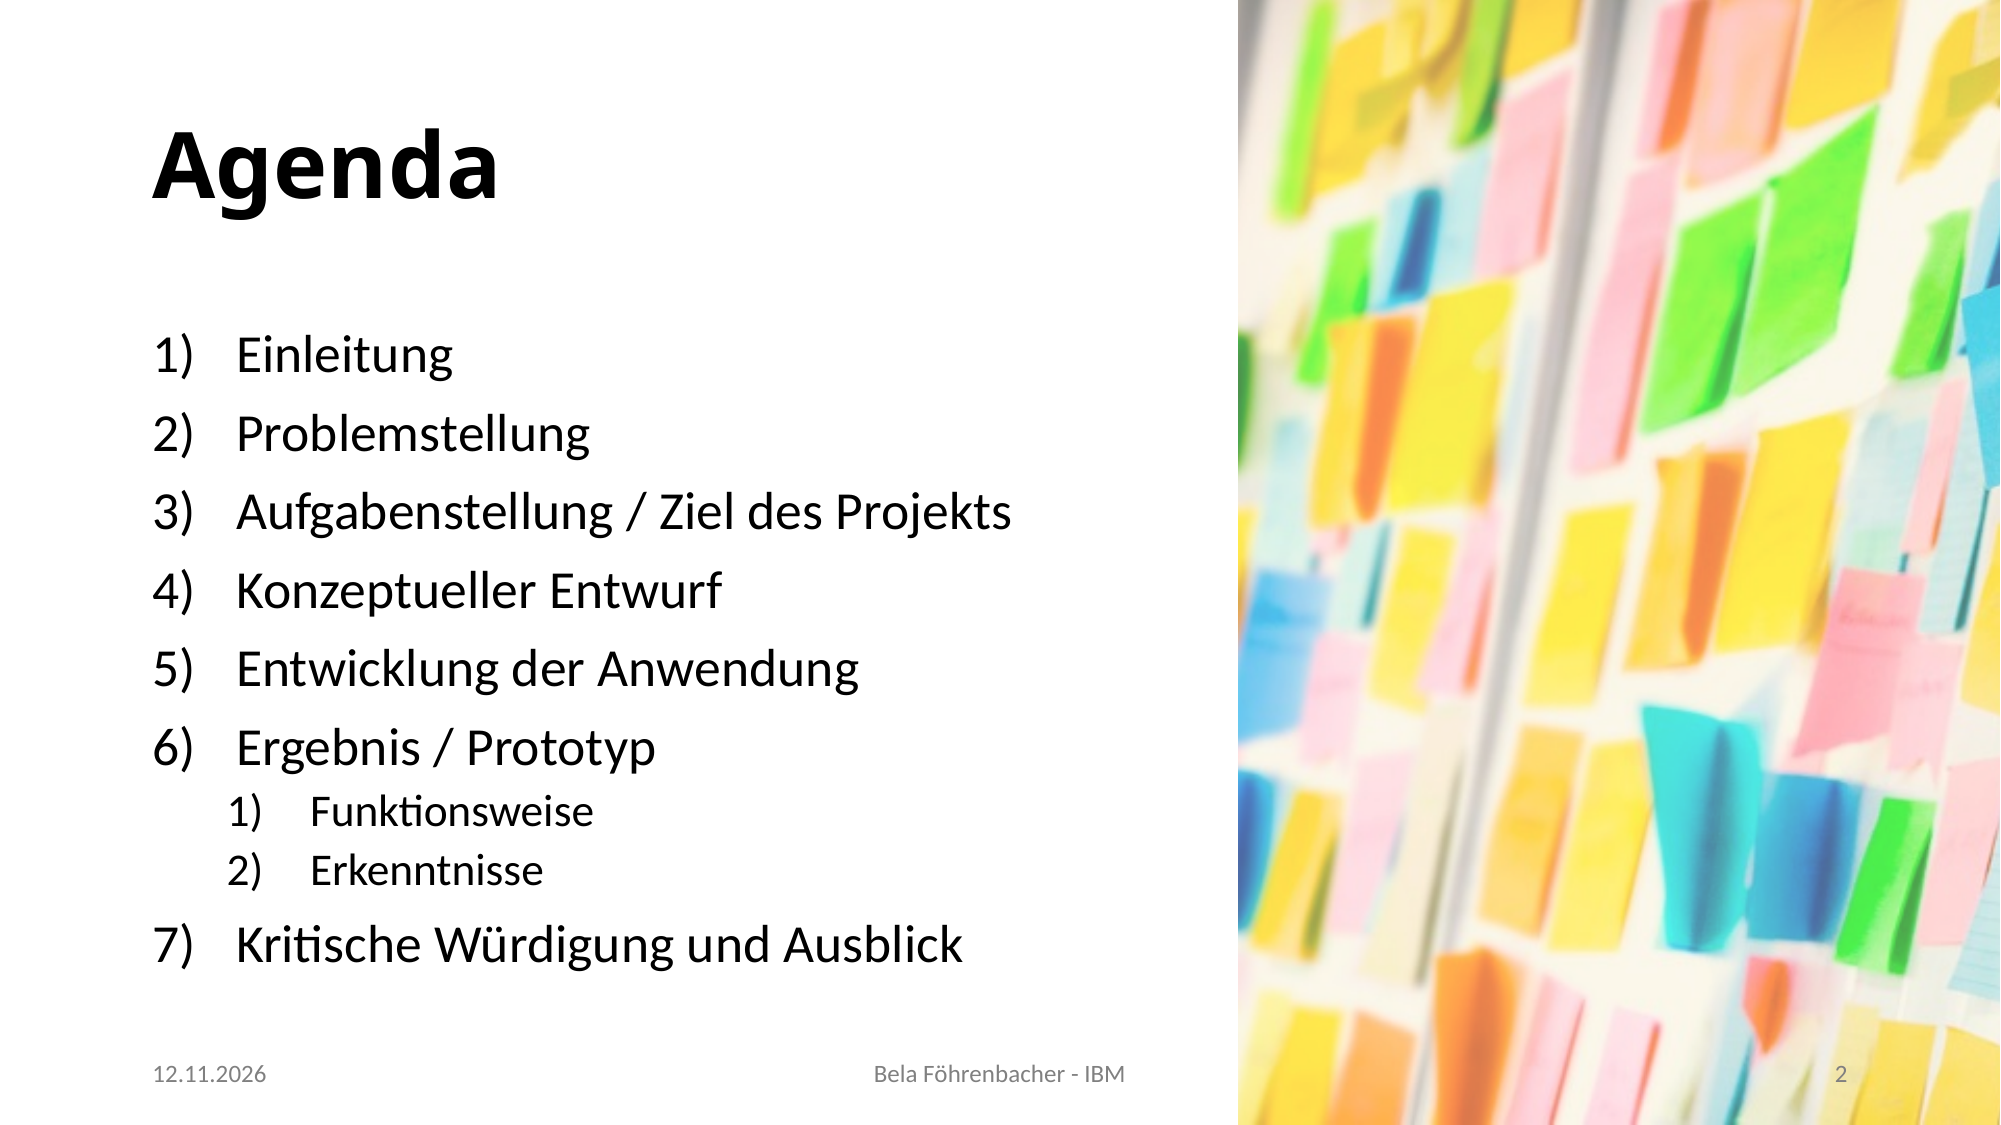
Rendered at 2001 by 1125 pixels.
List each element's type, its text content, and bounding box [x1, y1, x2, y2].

title Agenda [137, 59, 1238, 278]
footer Bela Föhrenbacher - IBM [662, 1042, 1238, 1103]
picture [1238, 0, 2000, 1125]
list Einleitung Problemstellung Aufgabenstellung / Ziel des Projekts Konzeptueller Entwurf Entwicklung der Anwendung Ergebnis / Prototyp Funktionsweise Erkenntnisse Kritische Würdigung und Ausblick [137, 318, 1164, 988]
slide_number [137, 1042, 588, 1103]
